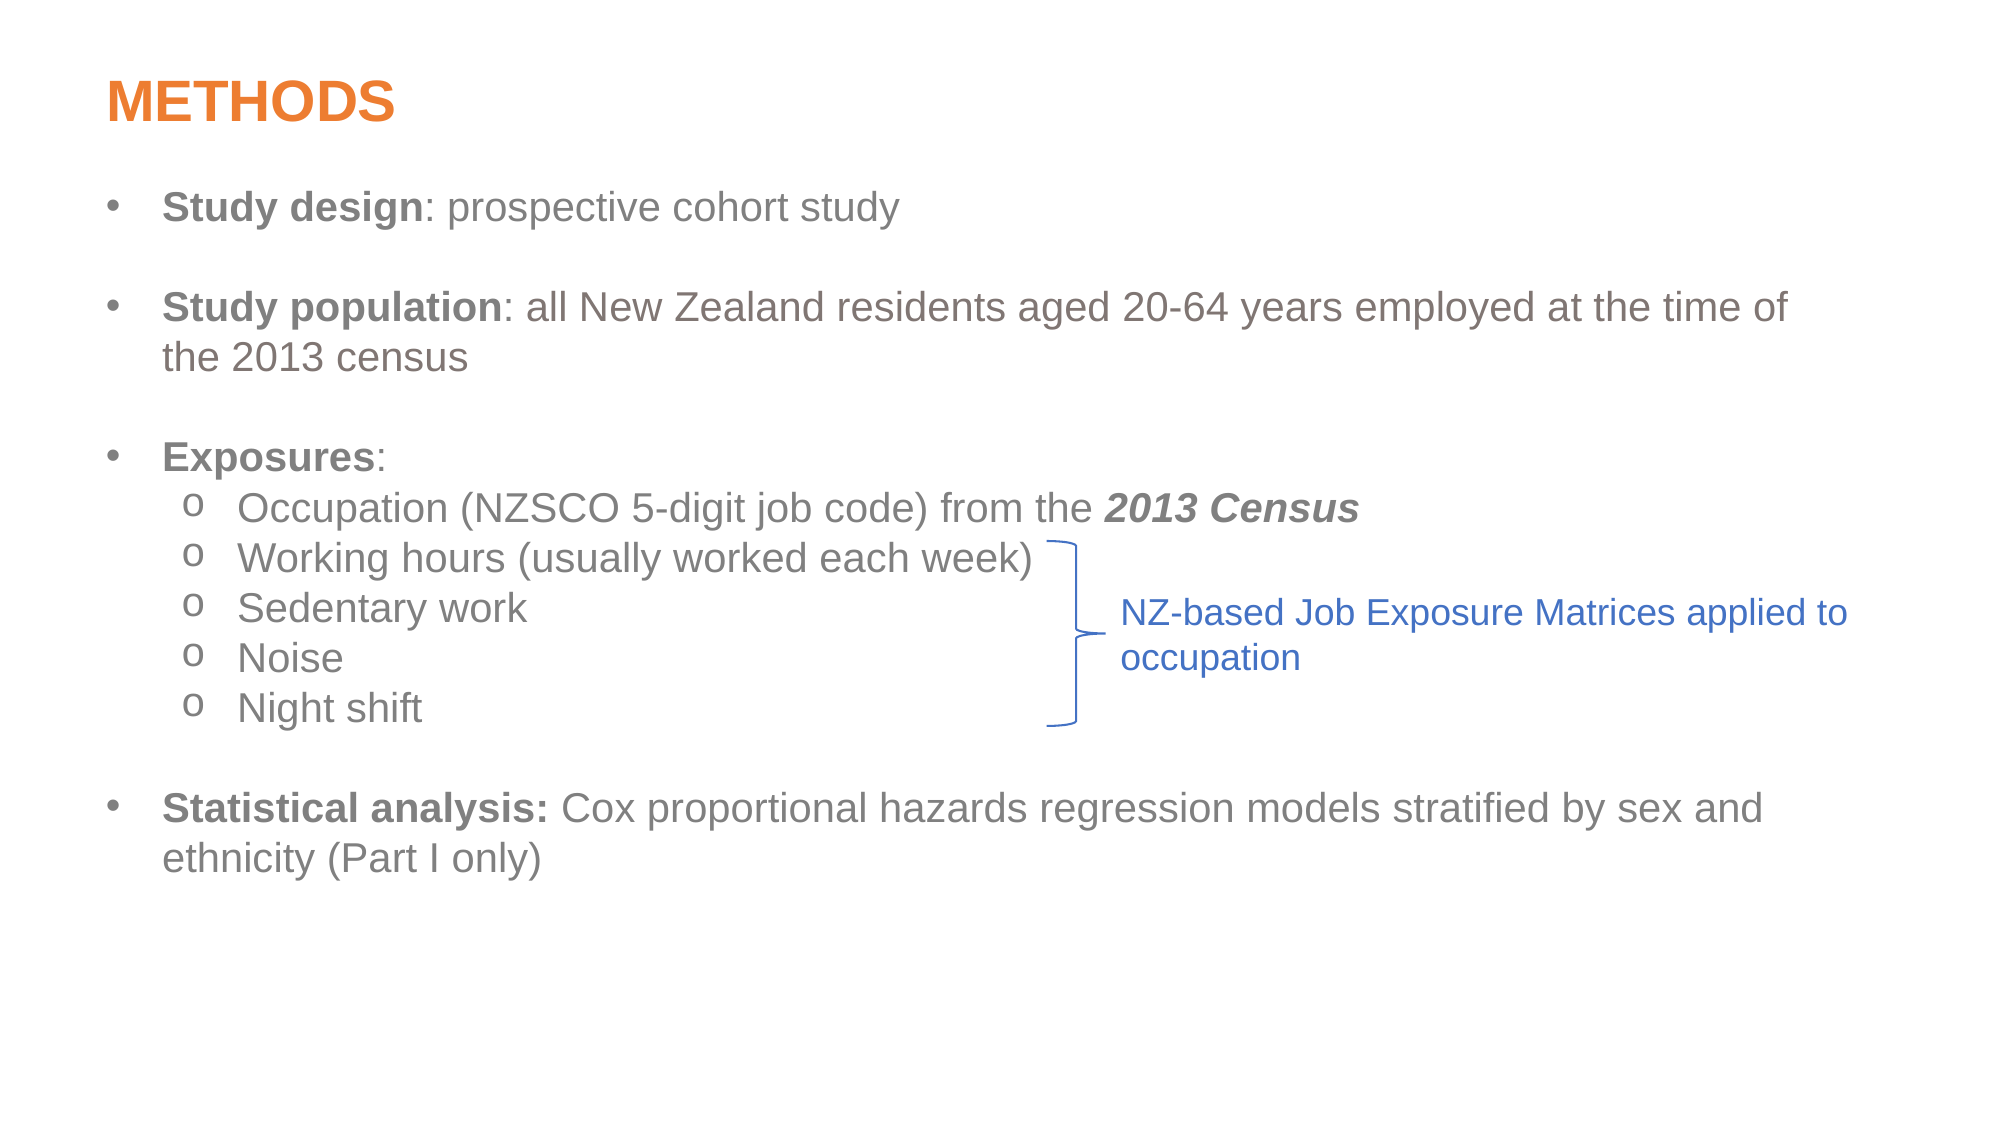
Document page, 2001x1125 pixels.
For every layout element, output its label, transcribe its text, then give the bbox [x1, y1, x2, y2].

text_box Study design: prospective cohort study Study population: all New Zealand residents aged 20-64 years employed at the time of the 2013 census Exposures: Occupation (NZSCO 5-digit job code) from the 2013 Census Working hours (usually worked each week) Sedentary work Noise Night shift Statistical analysis: Cox proportional hazards regression models stratified by sex and ethnicity (Part I only) [91, 172, 1852, 1016]
text_box NZ-based Job Exposure Matrices applied to occupation [1105, 580, 1885, 686]
title methods [91, 43, 1814, 162]
text_box [1046, 539, 1105, 727]
